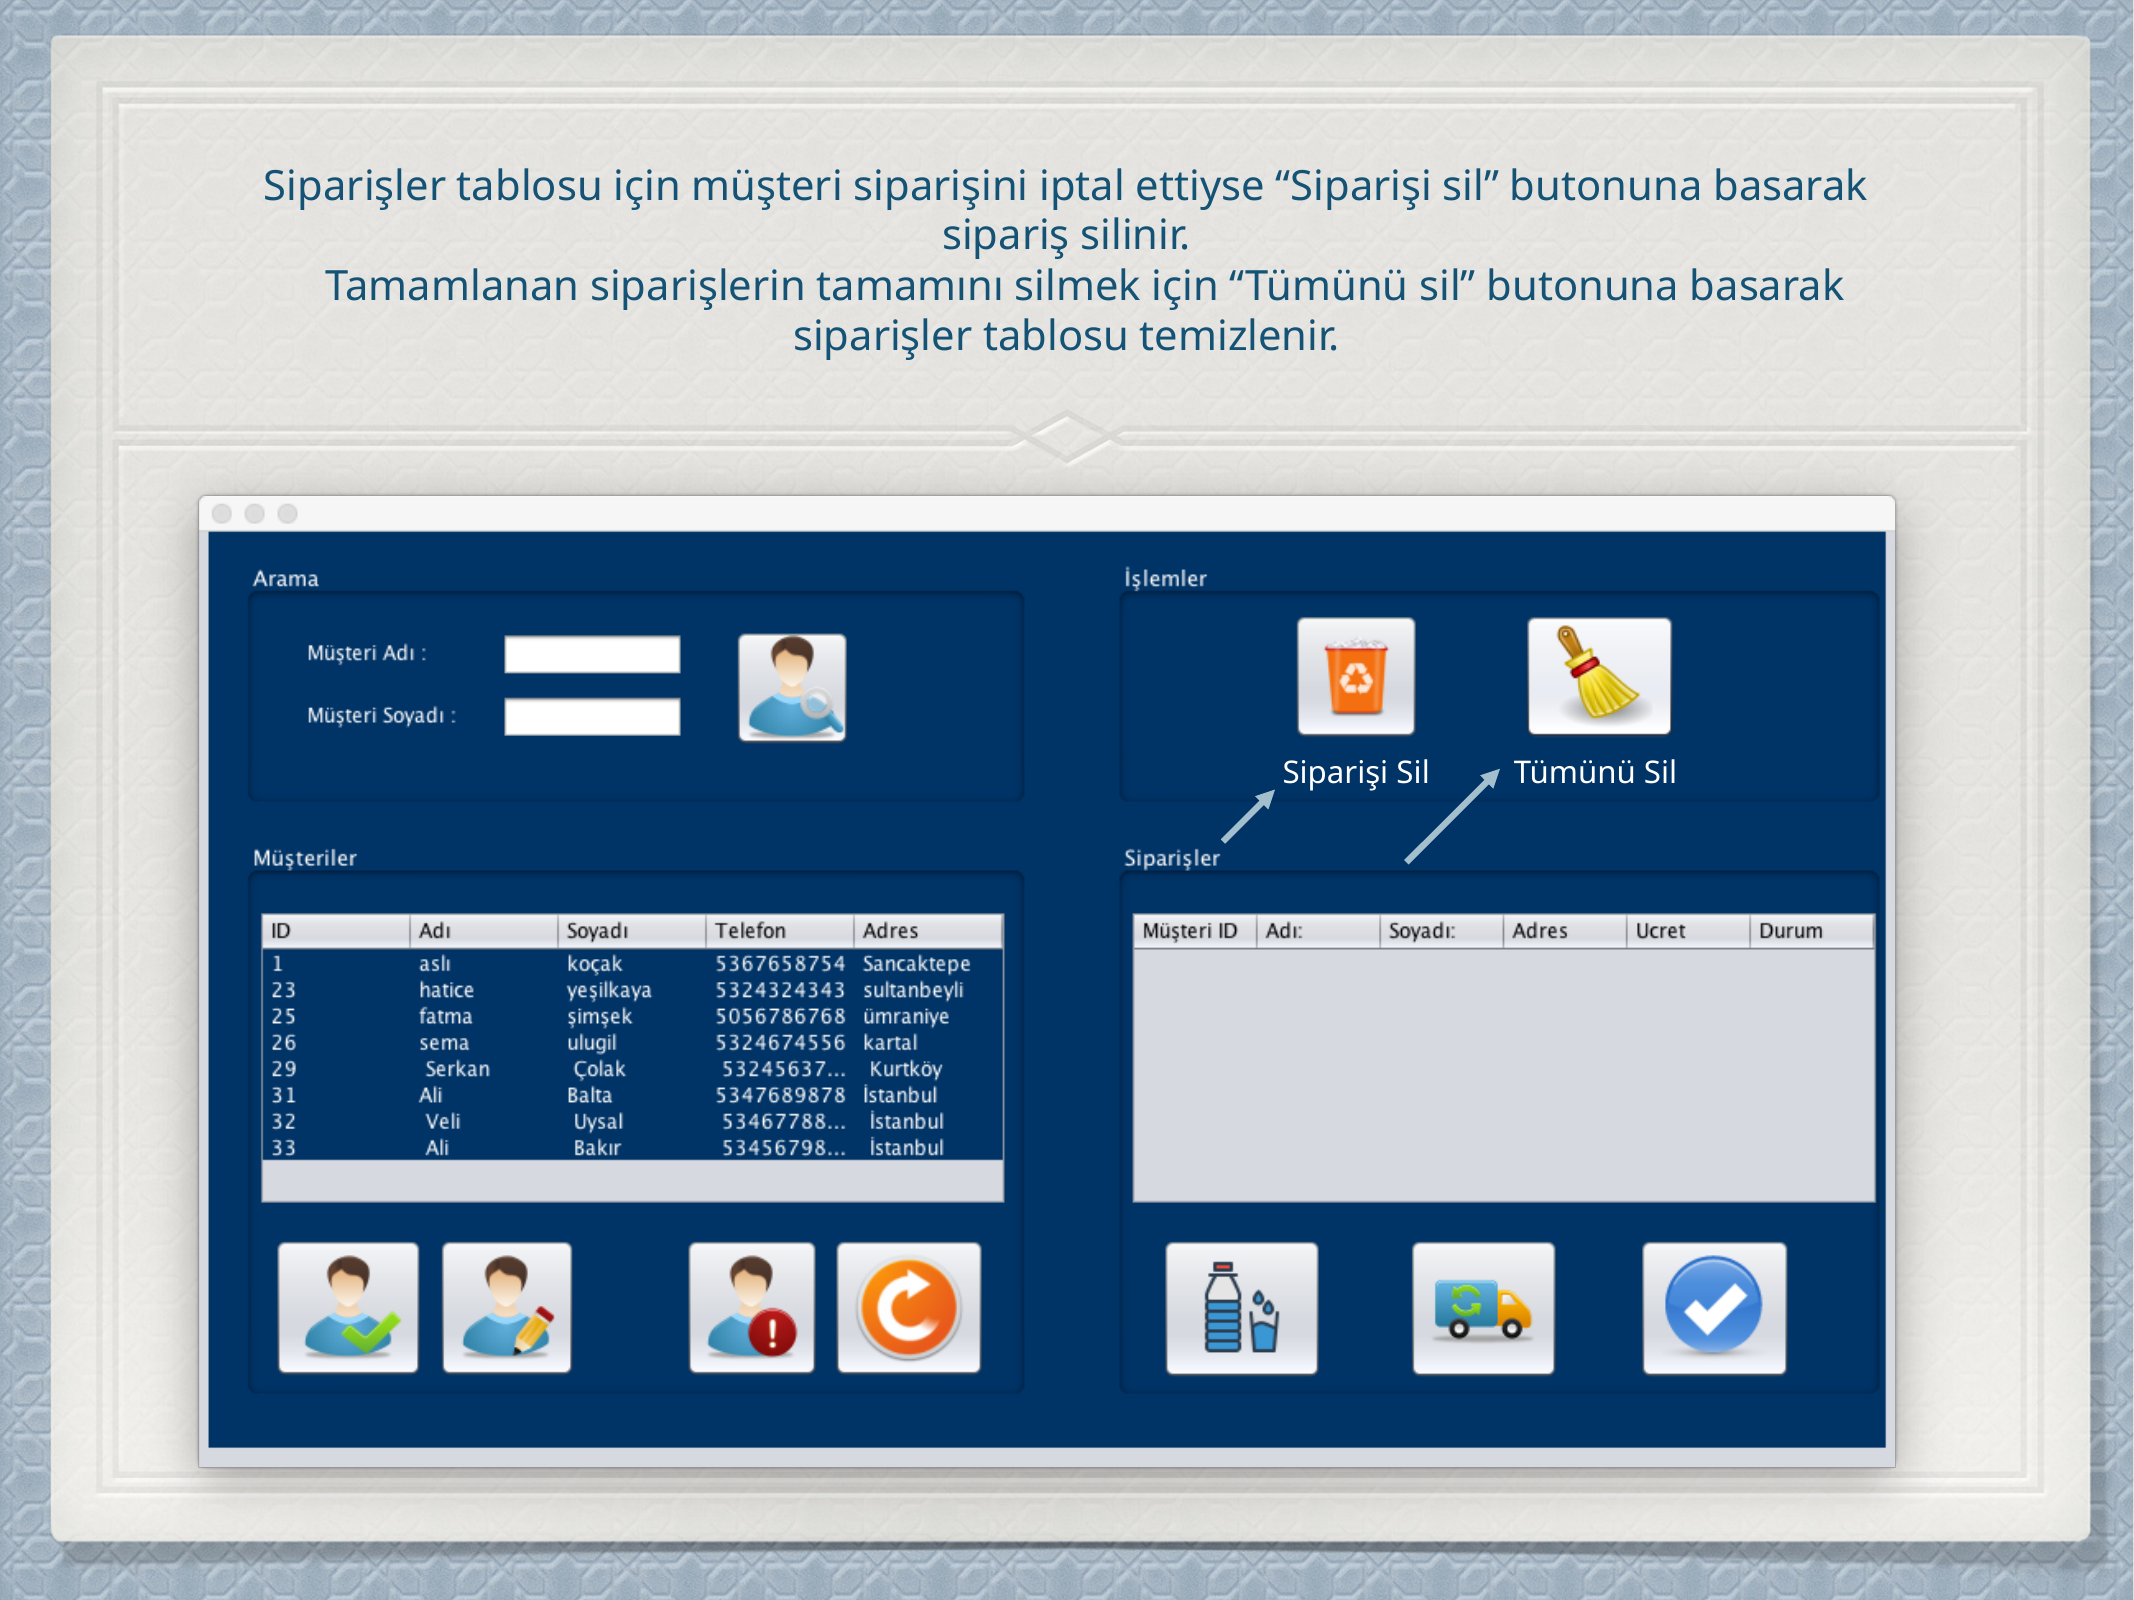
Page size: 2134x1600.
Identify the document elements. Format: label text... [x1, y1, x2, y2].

title Siparişler tablosu için müşteri siparişini iptal ettiyse “Siparişi sil” butonuna basarak sipariş silinir. Tamamlanan siparişlerin tamamını silmek için “Tümünü sil” butonuna basarak siparişler tablosu temizlenir. [207, 122, 1926, 395]
picture [0, 0, 2134, 1600]
